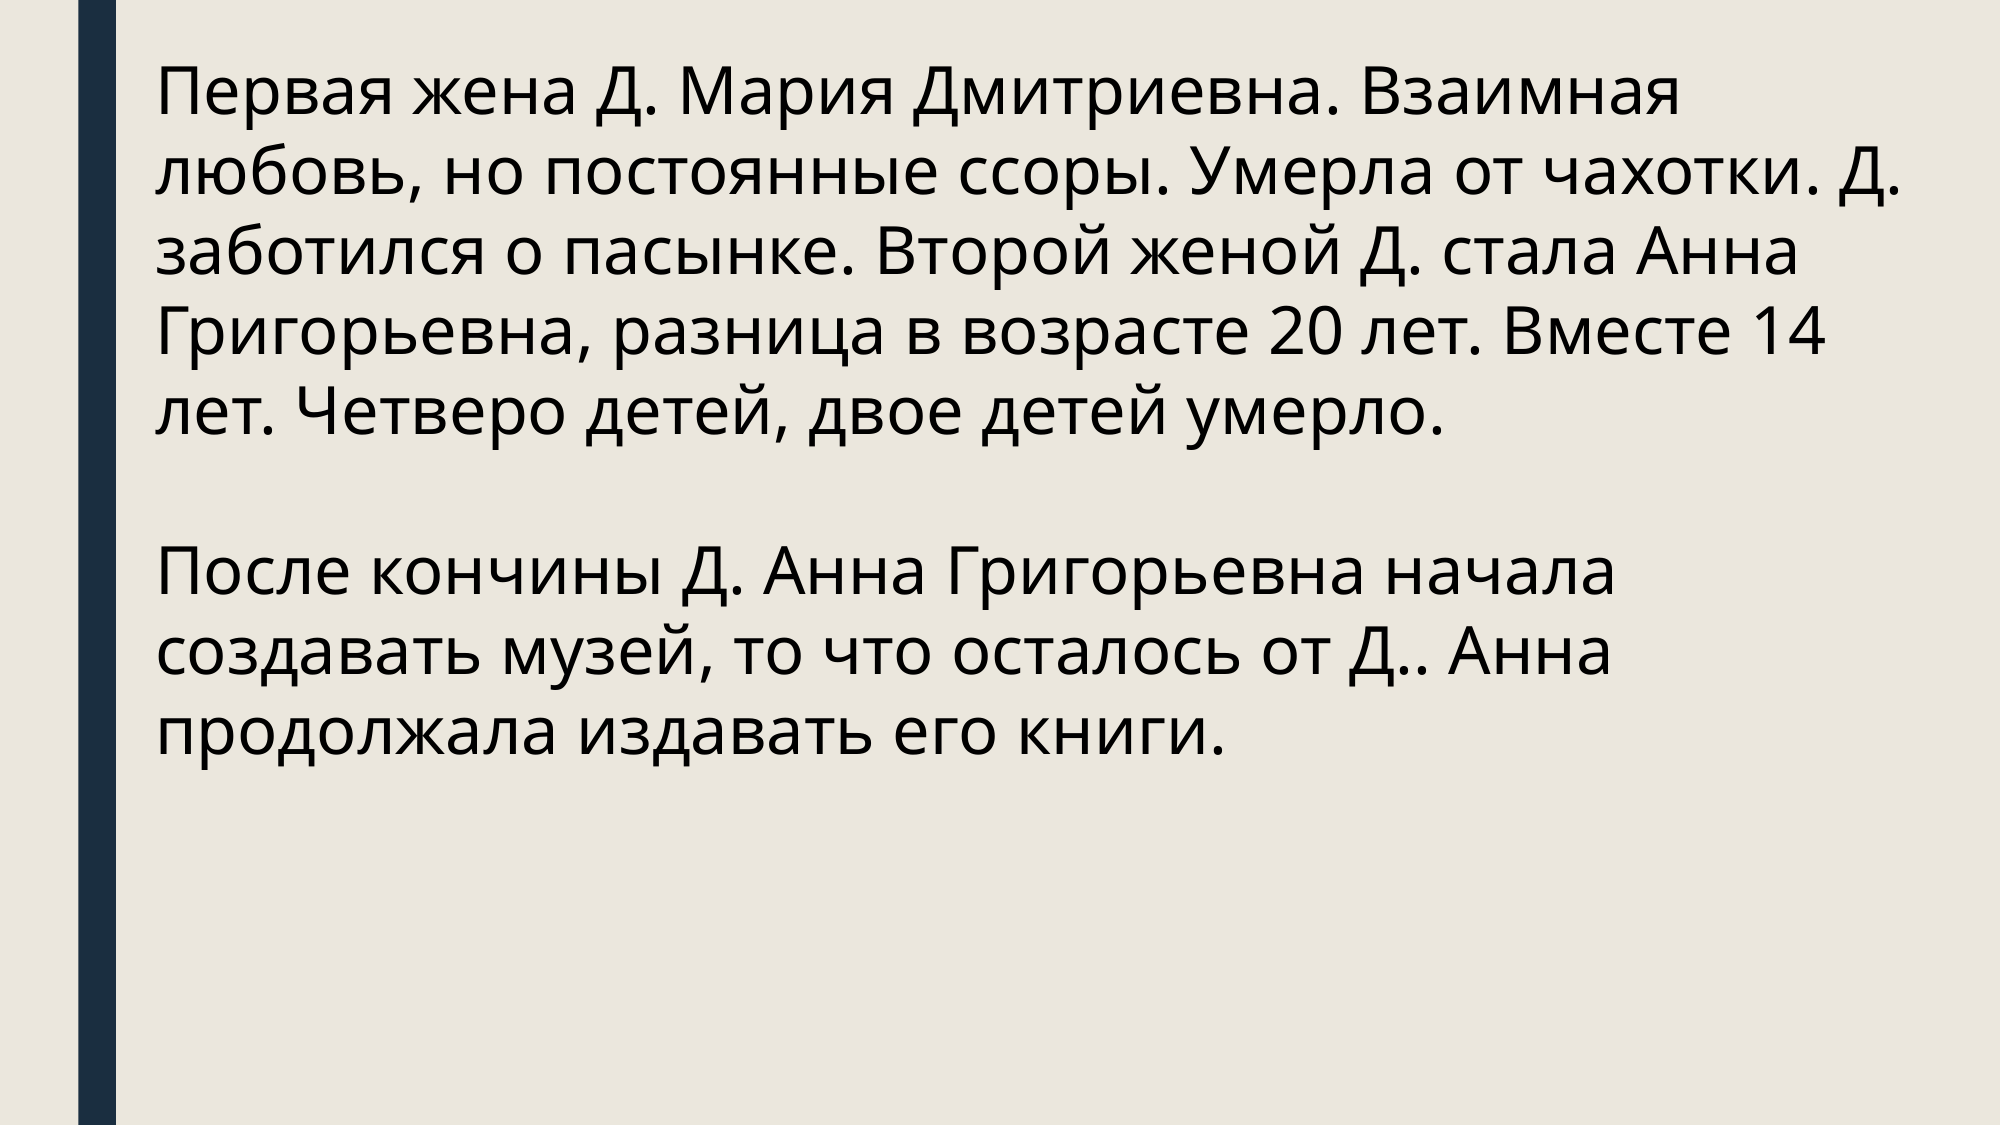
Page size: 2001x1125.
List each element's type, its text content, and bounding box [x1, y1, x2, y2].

text_box Первая жена Д. Мария Дмитриевна. Взаимная любовь, но постоянные ссоры. Умерла от чахотки. Д. заботился о пасынке. Второй женой Д. стала Анна Григорьевна, разница в возрасте 20 лет. Вместе 14 лет. Четверо детей, двое детей умерло. После кончины Д. Анна Григорьевна начала создавать музей, то что осталось от Д.. Анна продолжала издавать его книги. [140, 40, 1948, 776]
